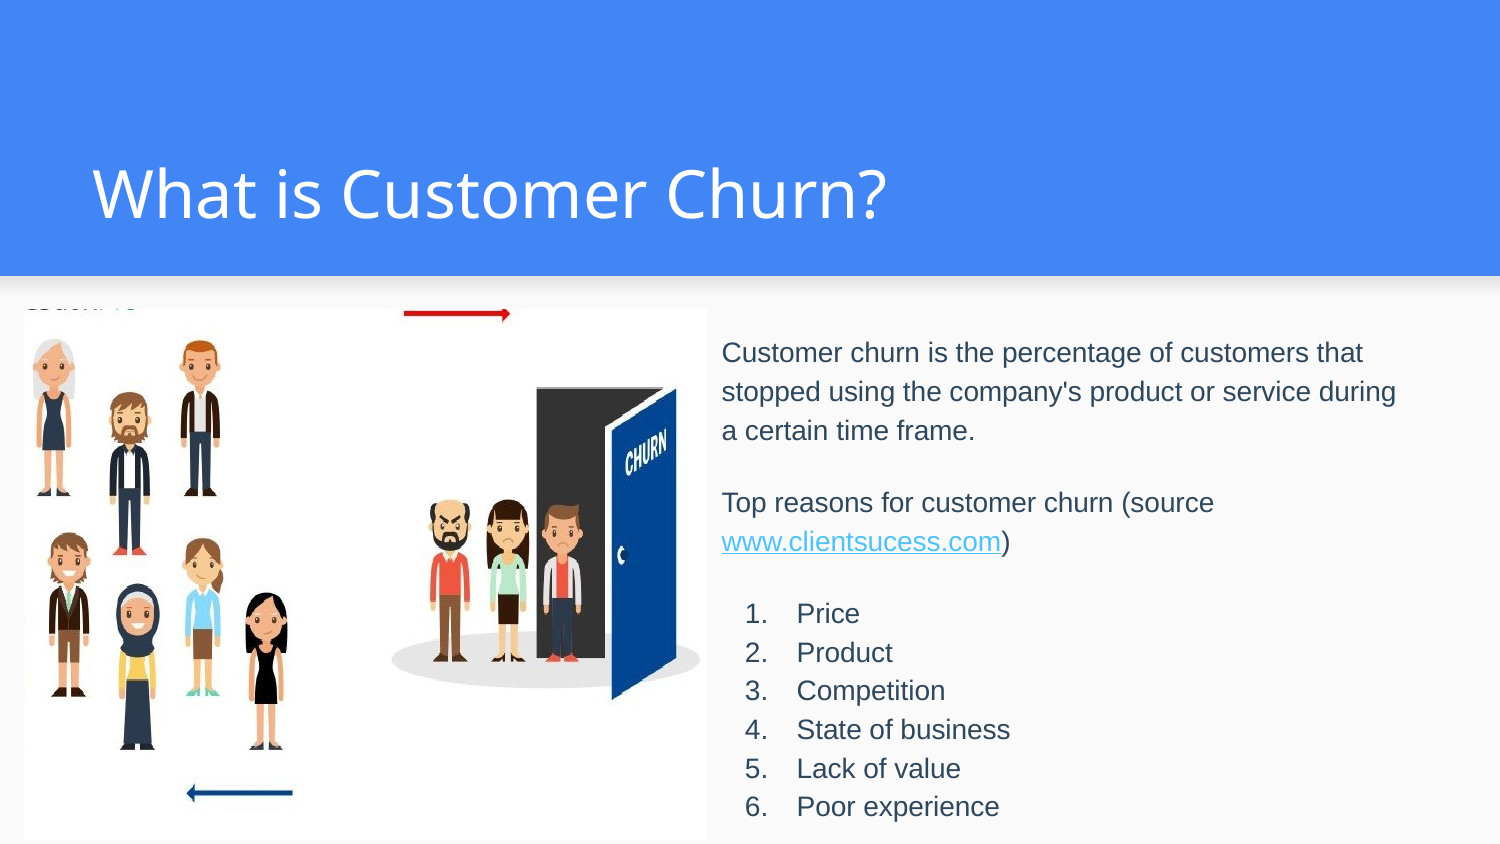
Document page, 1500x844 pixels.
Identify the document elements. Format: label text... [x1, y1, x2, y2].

picture [24, 309, 707, 841]
list Customer churn is the percentage of customers that stopped using the company's product or service during a certain time frame. Top reasons for customer churn (source www.clientsucess.com) Price Product Competition State of business Lack of value Poor experience [710, 314, 1427, 822]
title What is Customer Churn? [77, 121, 1427, 248]
